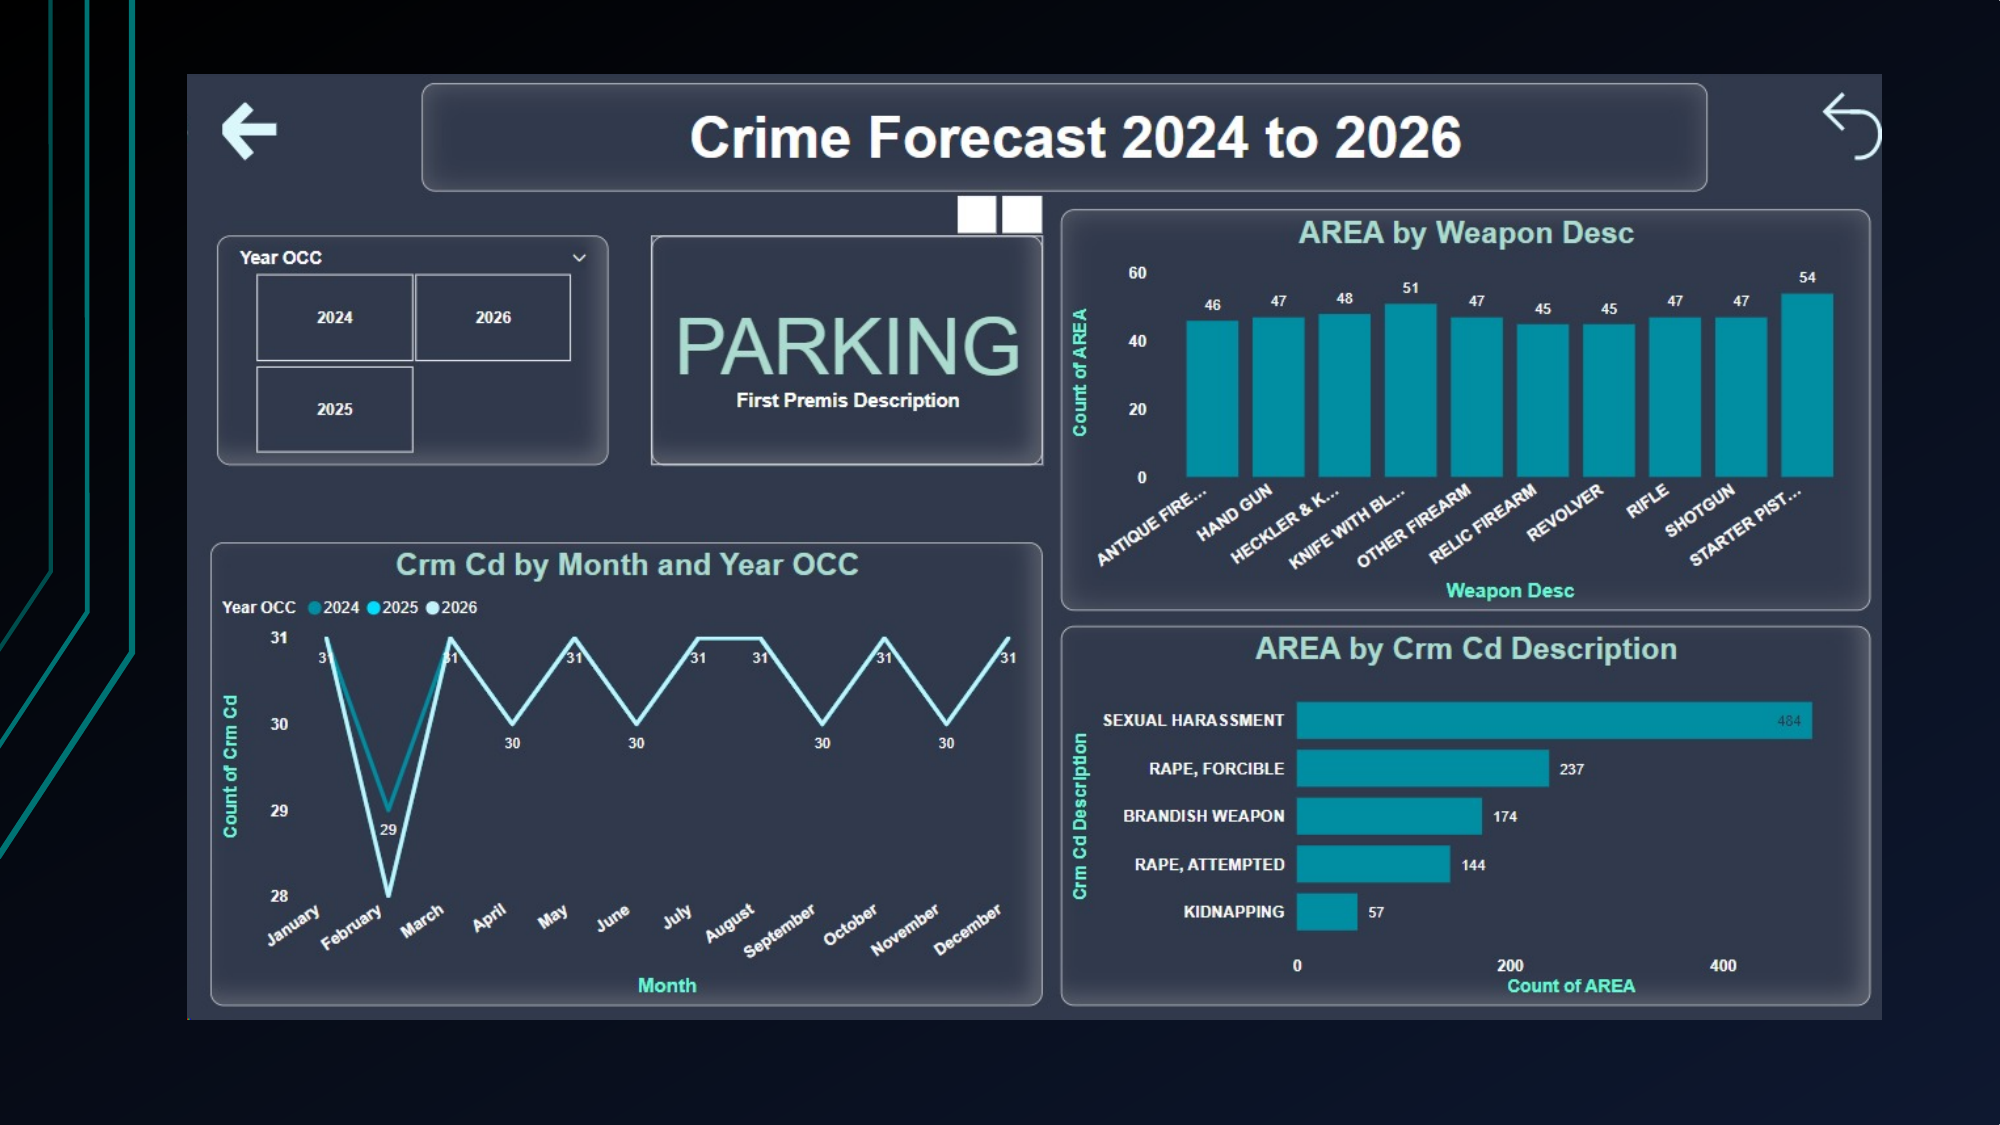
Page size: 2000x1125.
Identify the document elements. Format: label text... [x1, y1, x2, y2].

picture [186, 74, 1883, 1021]
title Add a Slide Title - 2 [300, 45, 2000, 246]
